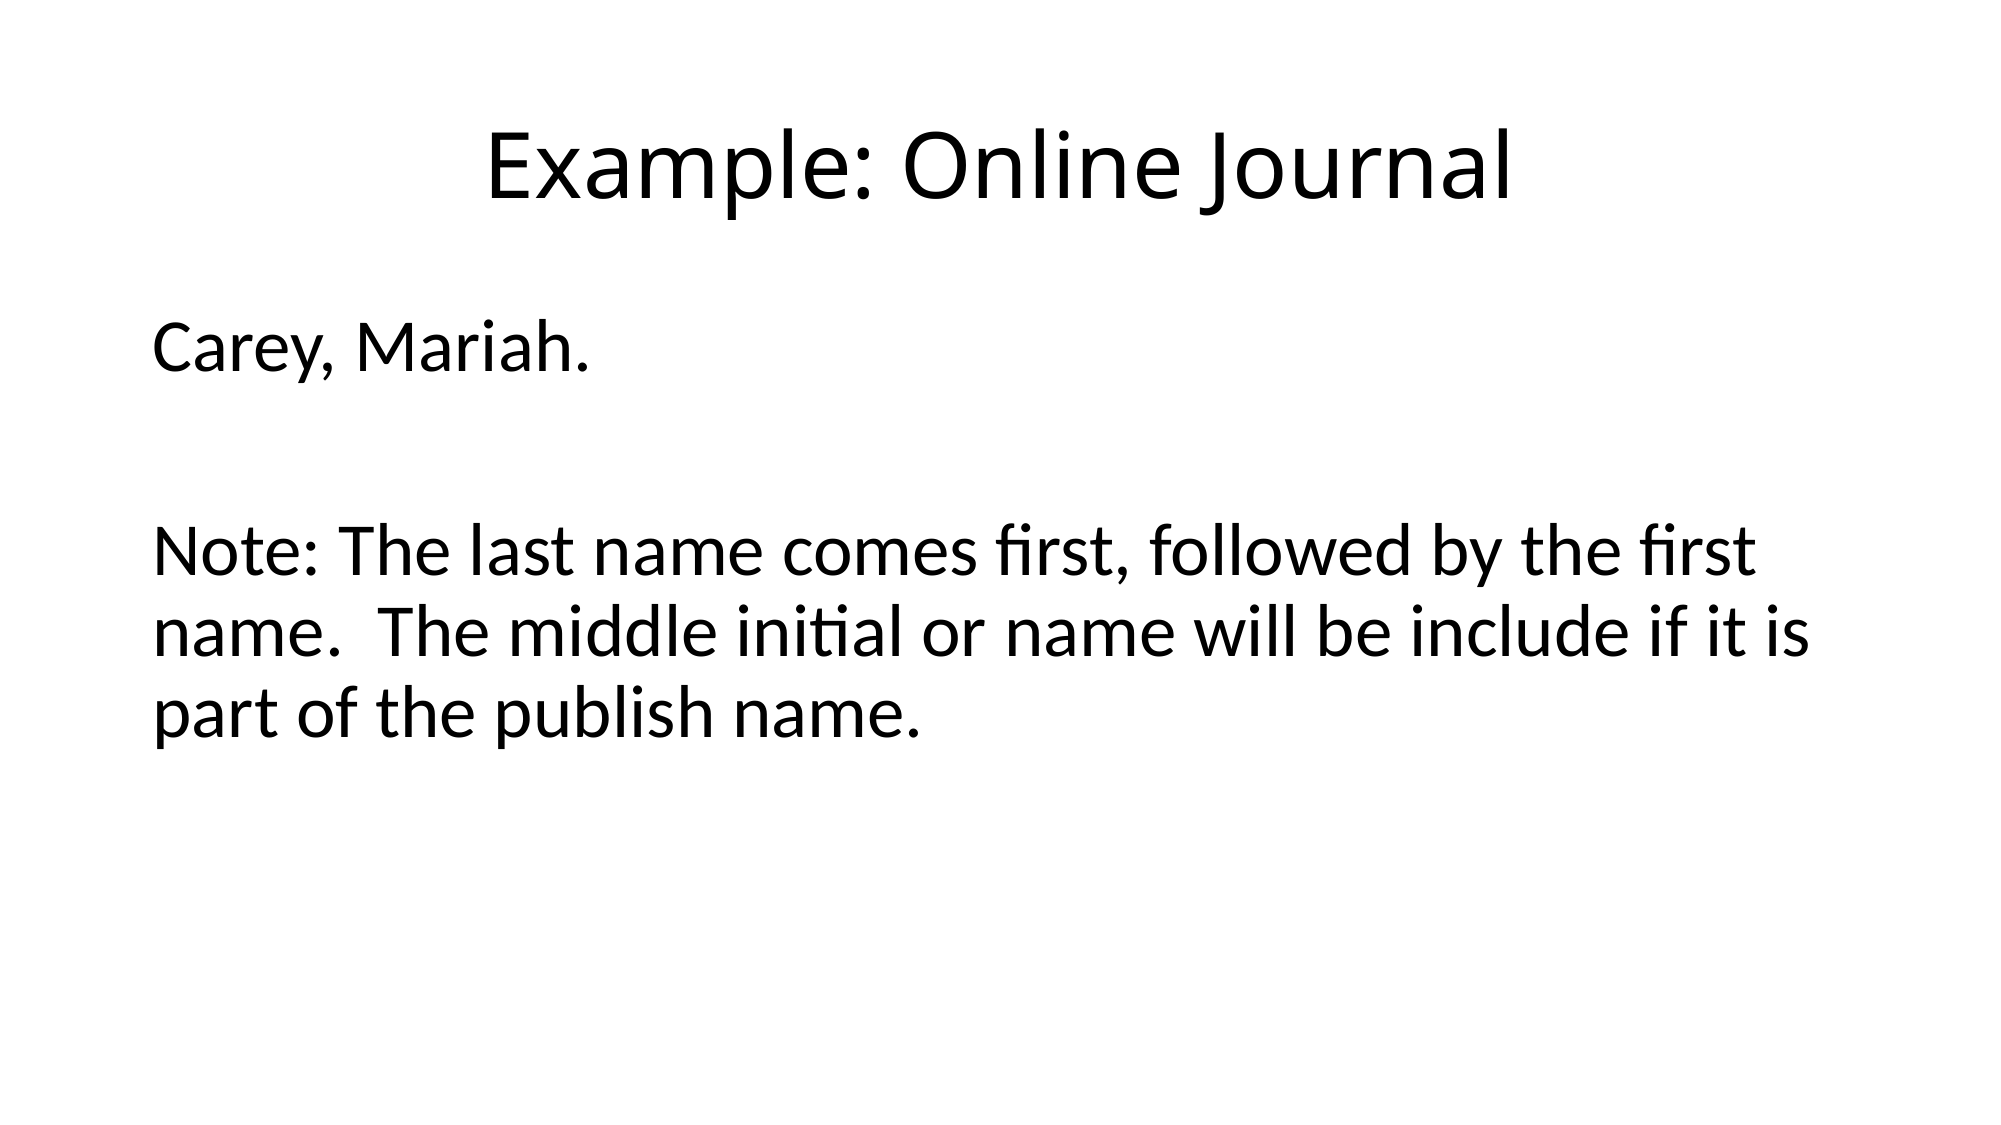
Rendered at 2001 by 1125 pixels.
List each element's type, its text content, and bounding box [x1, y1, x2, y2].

title Example: Online Journal [137, 59, 1863, 278]
list Carey, Mariah. Note: The last name comes first, followed by the first name. The middle initial or name will be include if it is part of the publish name. [137, 299, 1863, 1014]
